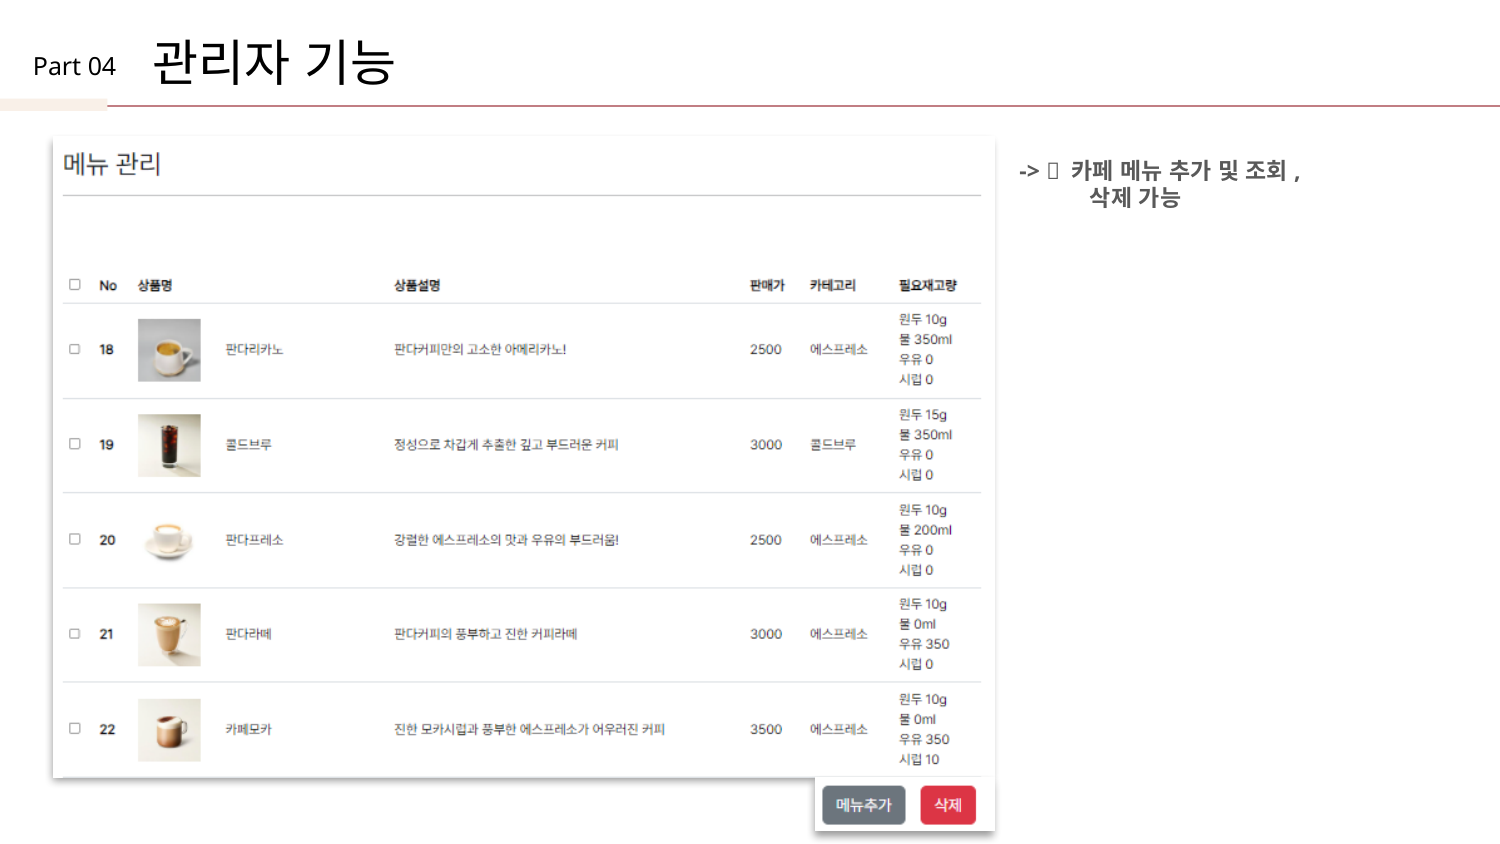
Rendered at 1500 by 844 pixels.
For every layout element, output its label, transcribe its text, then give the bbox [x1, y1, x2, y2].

text_box Part 04 [0, 35, 180, 96]
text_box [0, 98, 1500, 112]
text_box 관리자 기능 [137, 16, 1243, 81]
picture [53, 136, 995, 832]
text_box -> 🐼 카페 메뉴 추가 및 조회, 삭제 가능 [1004, 148, 1373, 219]
